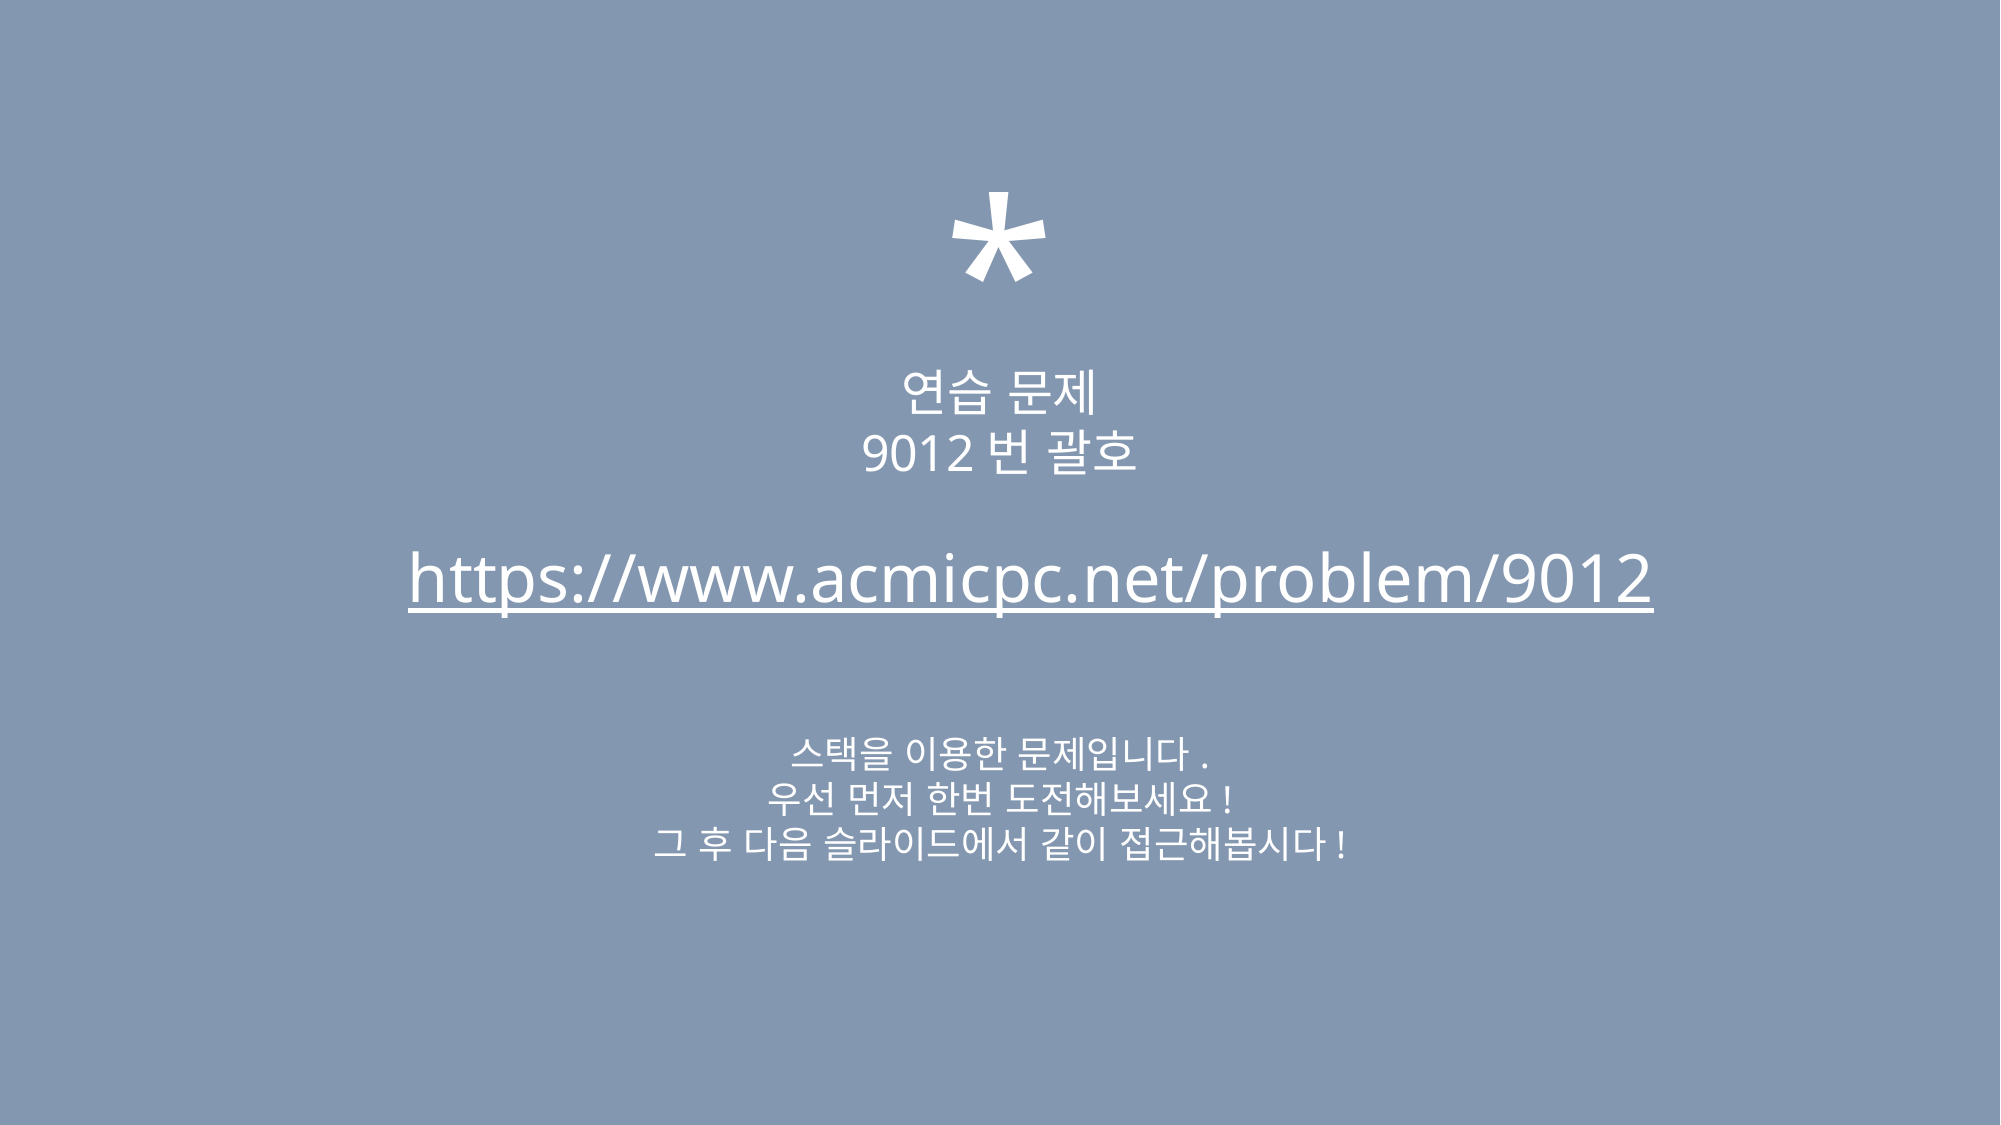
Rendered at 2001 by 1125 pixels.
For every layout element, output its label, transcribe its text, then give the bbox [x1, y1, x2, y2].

text_box 연습 문제 9012번 괄호 [846, 354, 1154, 528]
text_box 스택을 이용한 문제입니다. 우선 먼저 한번 도전해보세요! 그 후 다음 슬라이드에서 같이 접근해봅시다! [638, 723, 1362, 874]
text_box https://www.acmicpc.net/problem/9012 [393, 528, 1670, 635]
text_box * [929, 136, 1070, 354]
